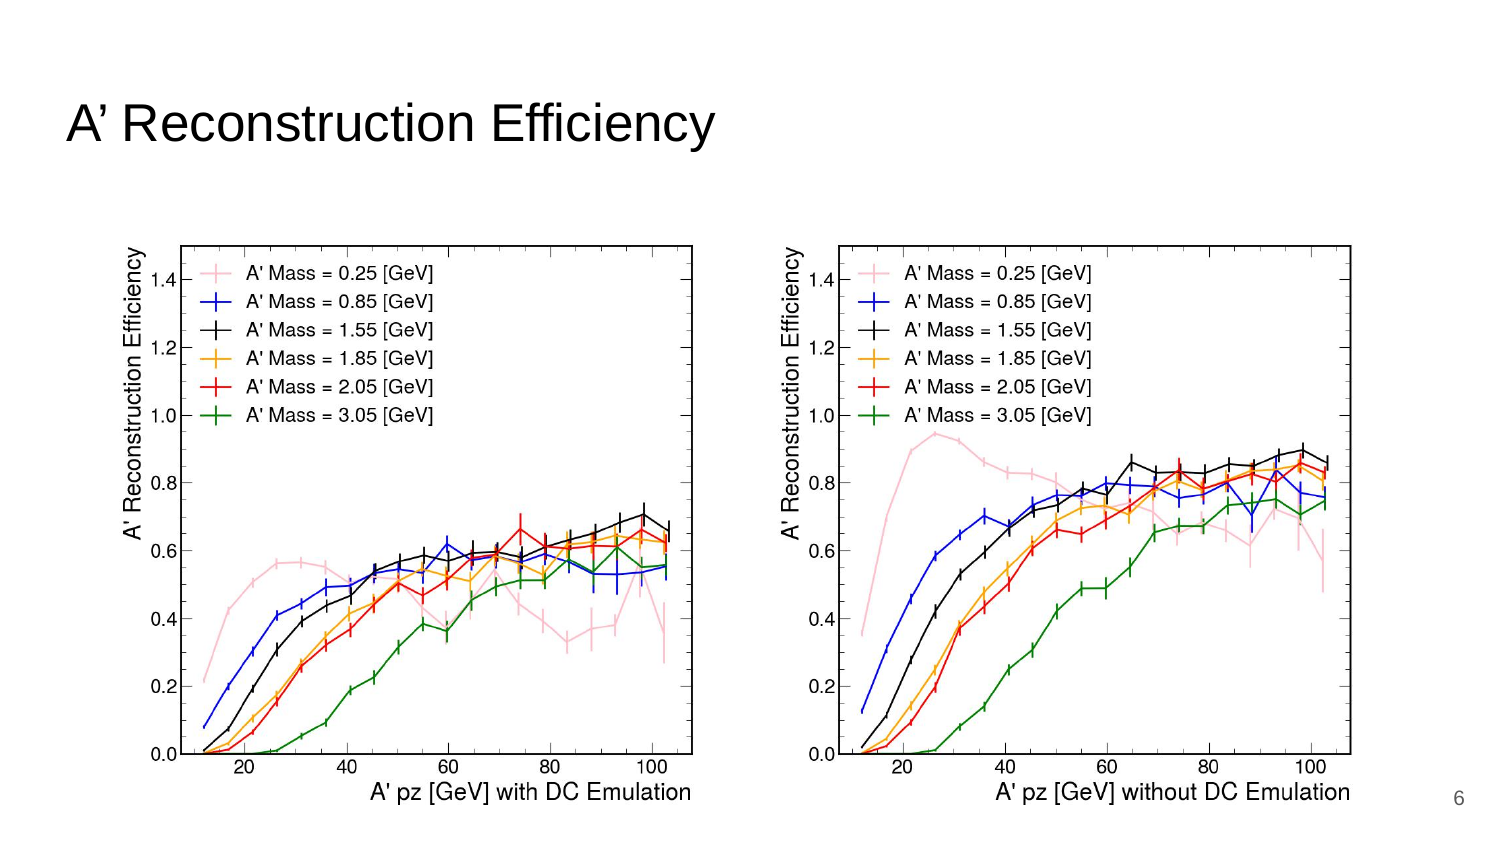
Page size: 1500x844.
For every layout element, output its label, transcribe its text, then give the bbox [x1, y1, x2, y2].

slide_number ‹#› [1420, 764, 1480, 830]
picture [98, 166, 1416, 826]
title A’ Reconstruction Efficiency [51, 72, 1444, 167]
